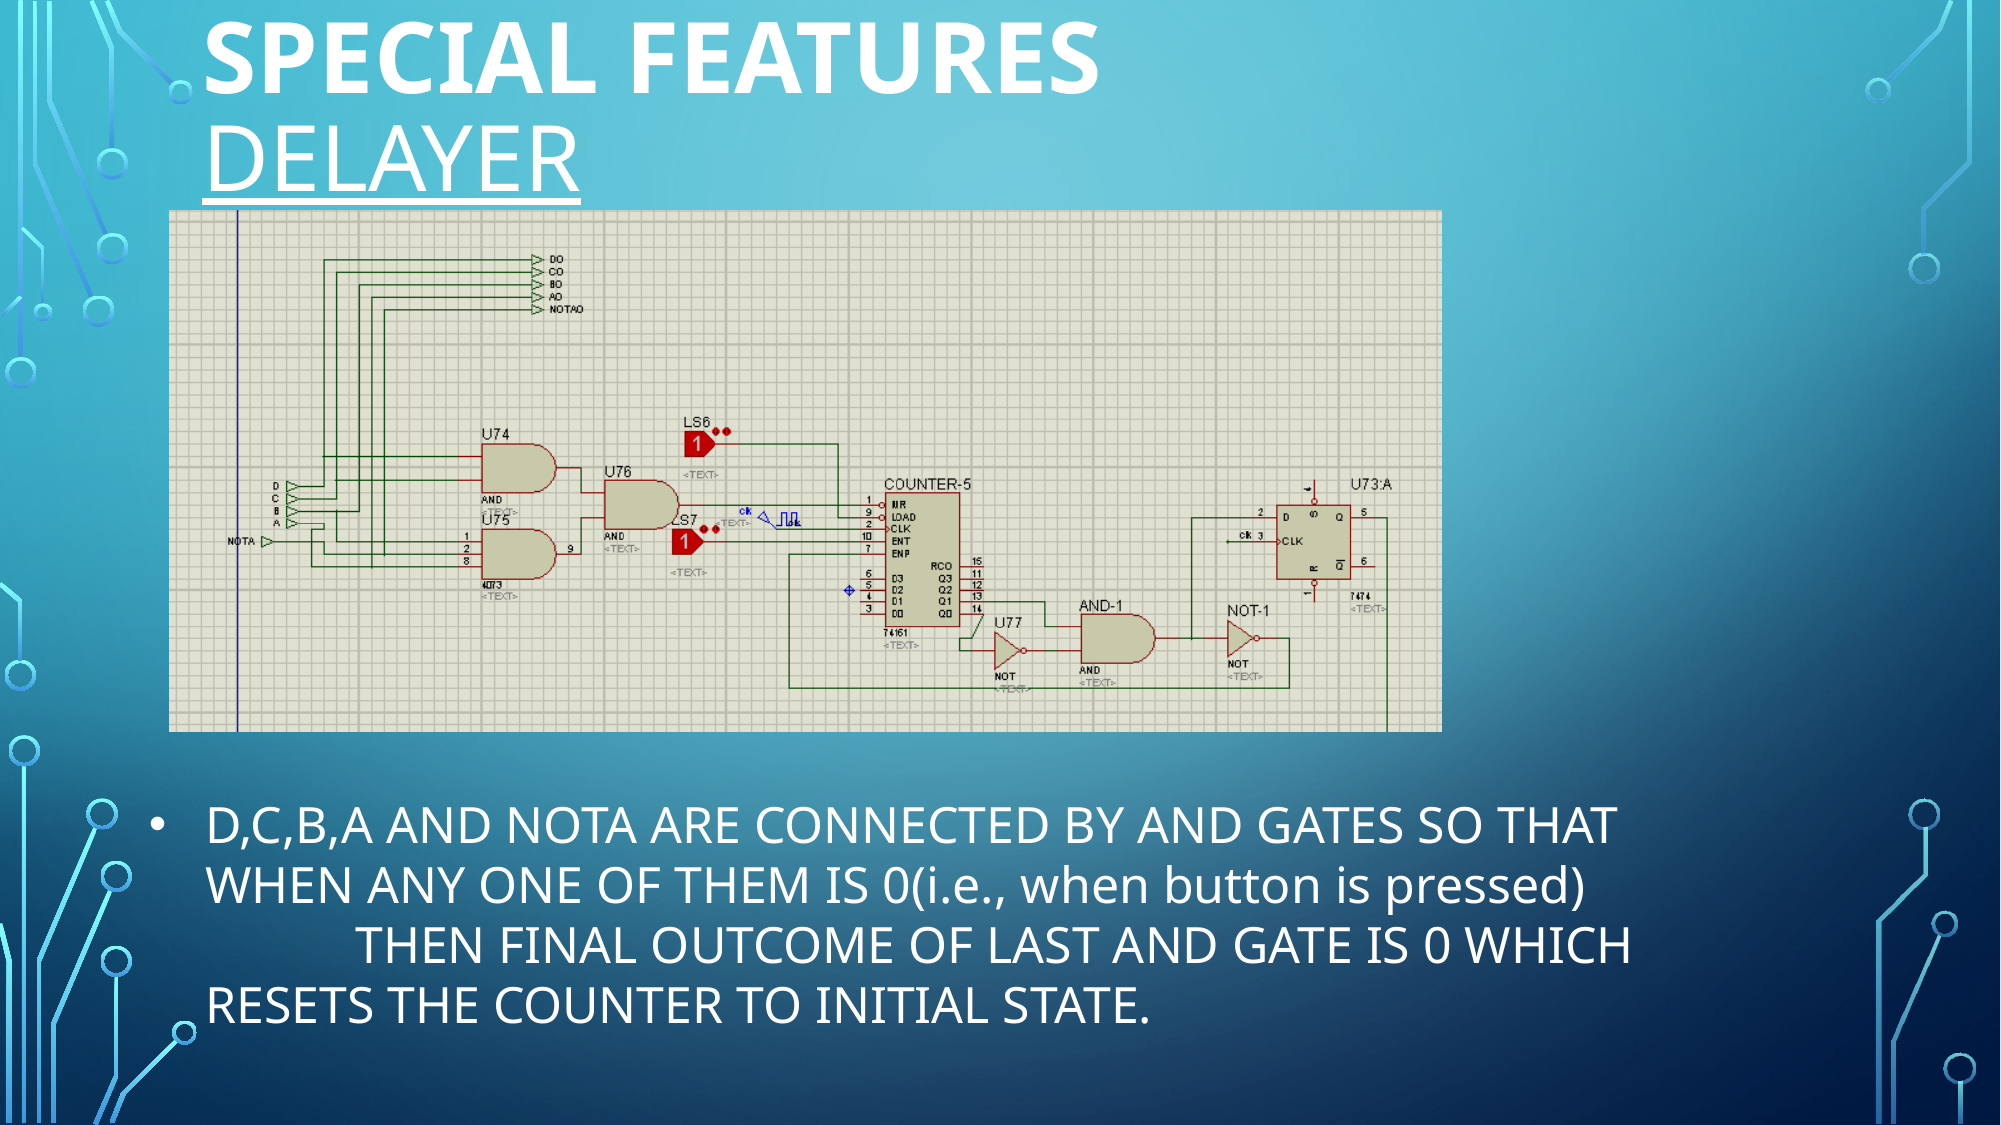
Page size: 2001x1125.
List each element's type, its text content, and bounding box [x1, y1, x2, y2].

title SPECIAL FEATURES [187, 0, 1813, 243]
text_box DELAYER [187, 92, 662, 209]
text_box D,C,B,A AND NOTA ARE CONNECTED BY AND GATES SO THAT WHEN ANY ONE OF THEM IS 0(i.e., when button is pressed) THEN FINAL OUTCOME OF LAST AND GATE IS 0 WHICH RESETS THE COUNTER TO INITIAL STATE. [134, 785, 1668, 1041]
picture [169, 209, 1442, 732]
